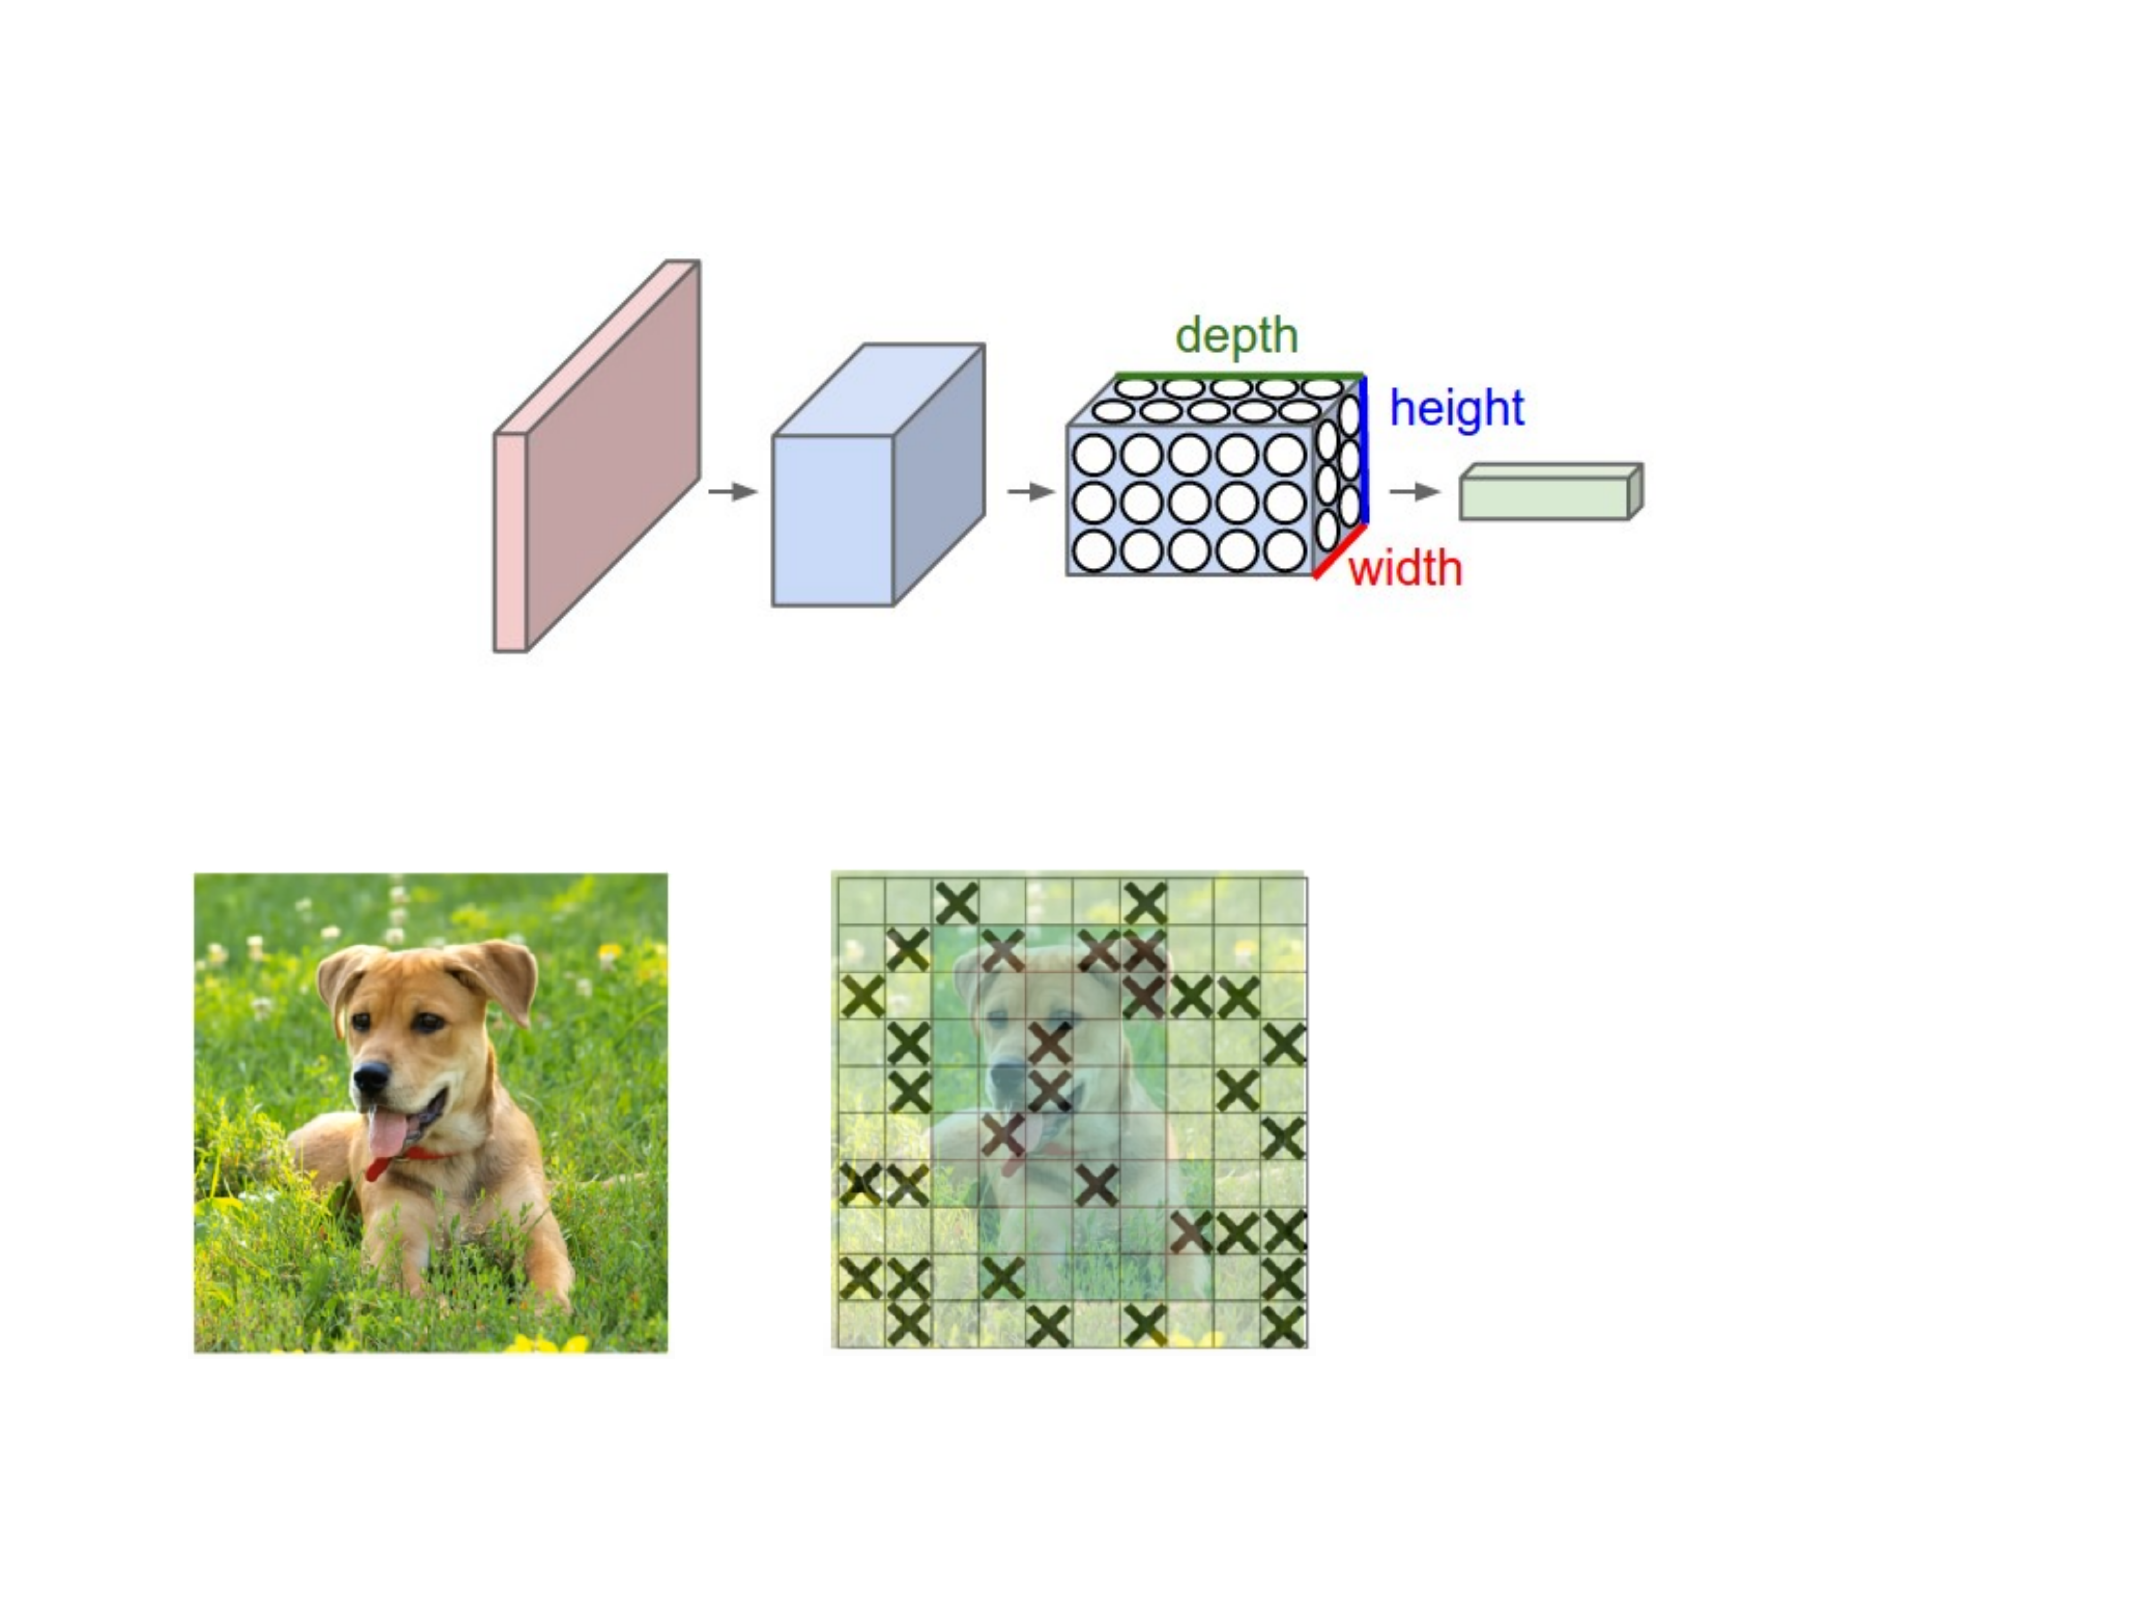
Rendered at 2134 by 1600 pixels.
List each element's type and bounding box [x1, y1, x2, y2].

picture [822, 866, 1316, 1356]
picture [476, 251, 1657, 671]
picture [187, 869, 676, 1359]
